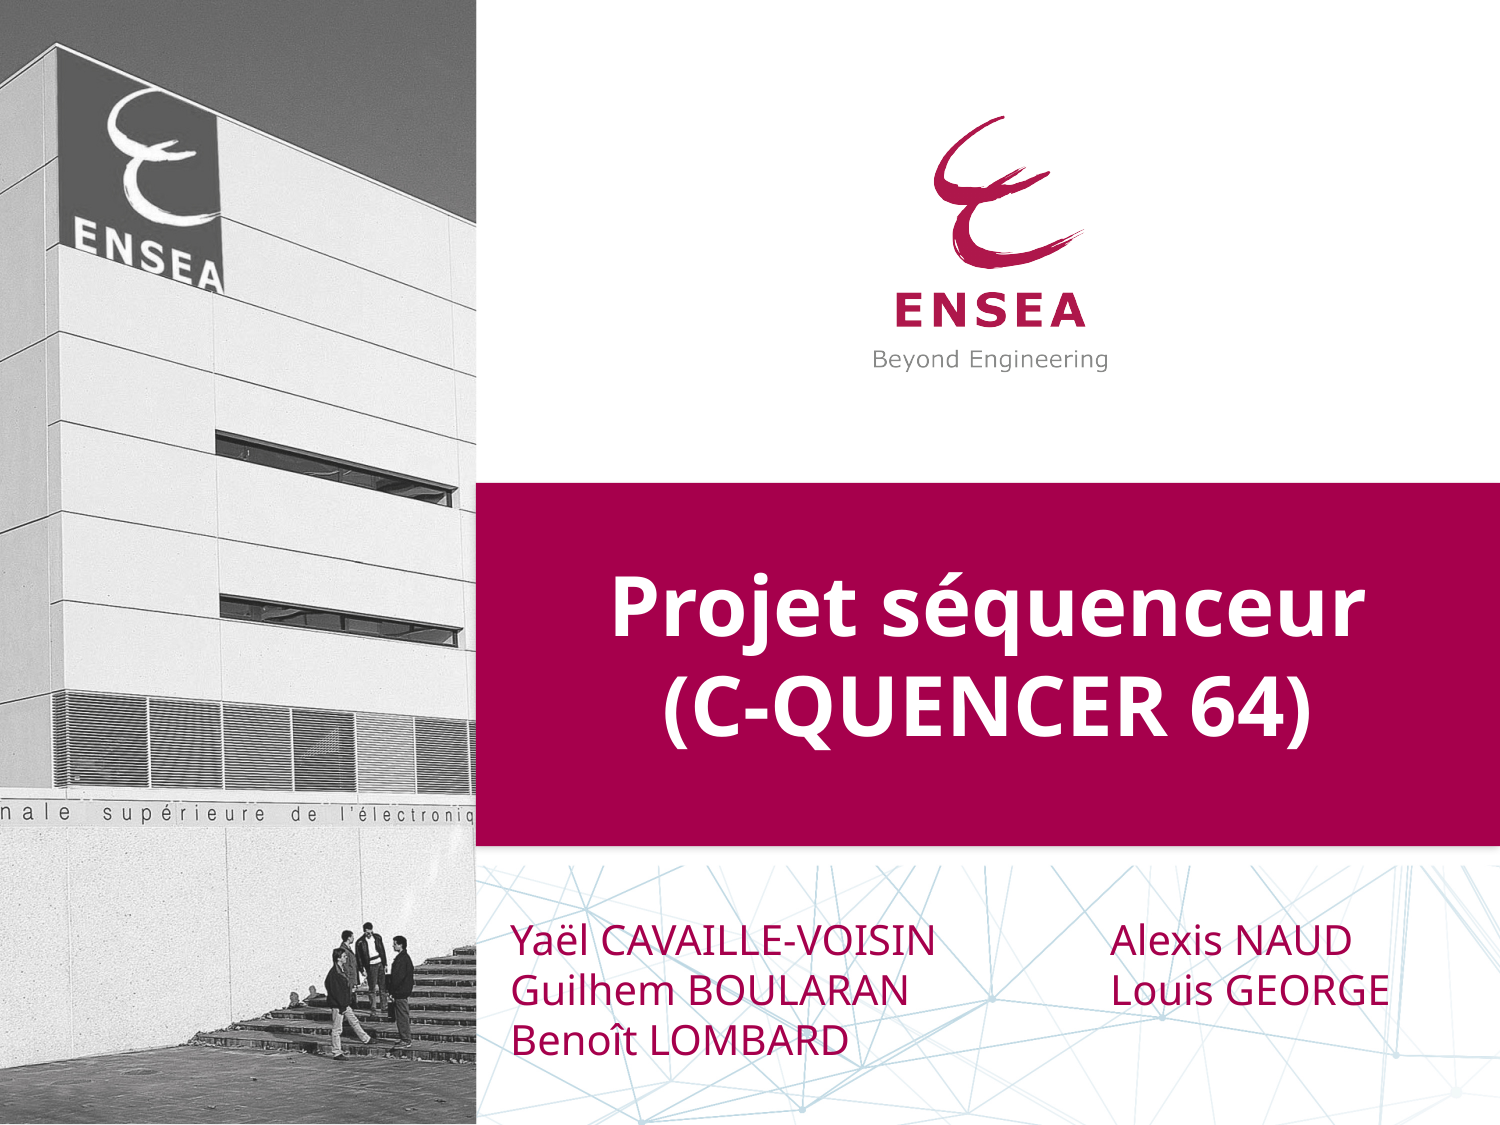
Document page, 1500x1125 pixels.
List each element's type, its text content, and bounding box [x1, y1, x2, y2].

text_box Yaël CAVAILLE-VOISIN Alexis NAUD Guilhem BOULARAN Louis GEORGE Benoît LOMBARD [495, 953, 1500, 1025]
picture [0, 0, 1500, 1125]
text_box [475, 482, 1500, 847]
text_box Projet séquenceur (C-QUENCER 64) [530, 562, 1446, 744]
